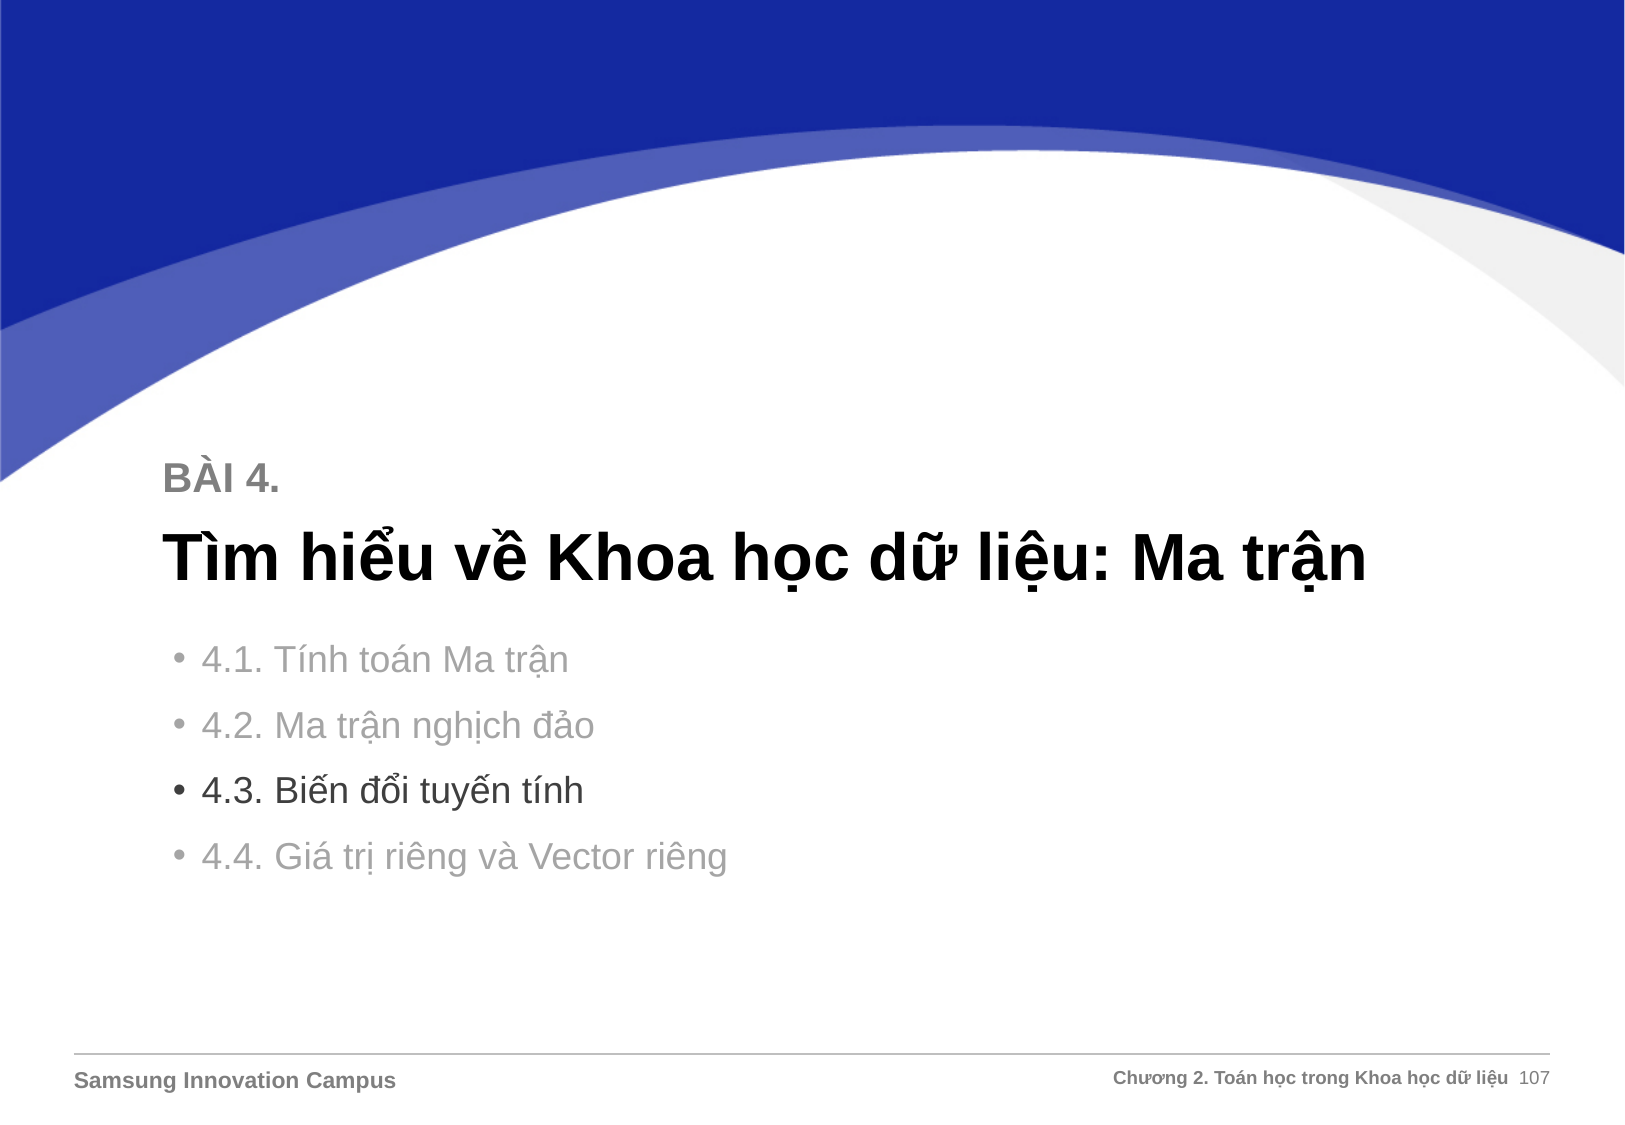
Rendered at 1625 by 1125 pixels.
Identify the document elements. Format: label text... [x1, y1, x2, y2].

text_box Tìm hiểu về Khoa học dữ liệu: Ma trận [162, 514, 1625, 595]
picture [0, 0, 1625, 1125]
text_box BÀI 4. [162, 450, 1061, 502]
text_box 4.1. Tính toán Ma trận 4.2. Ma trận nghịch đảo 4.3. Biến đổi tuyến tính 4.4. Giá trị riêng và Vector riêng [172, 634, 824, 878]
